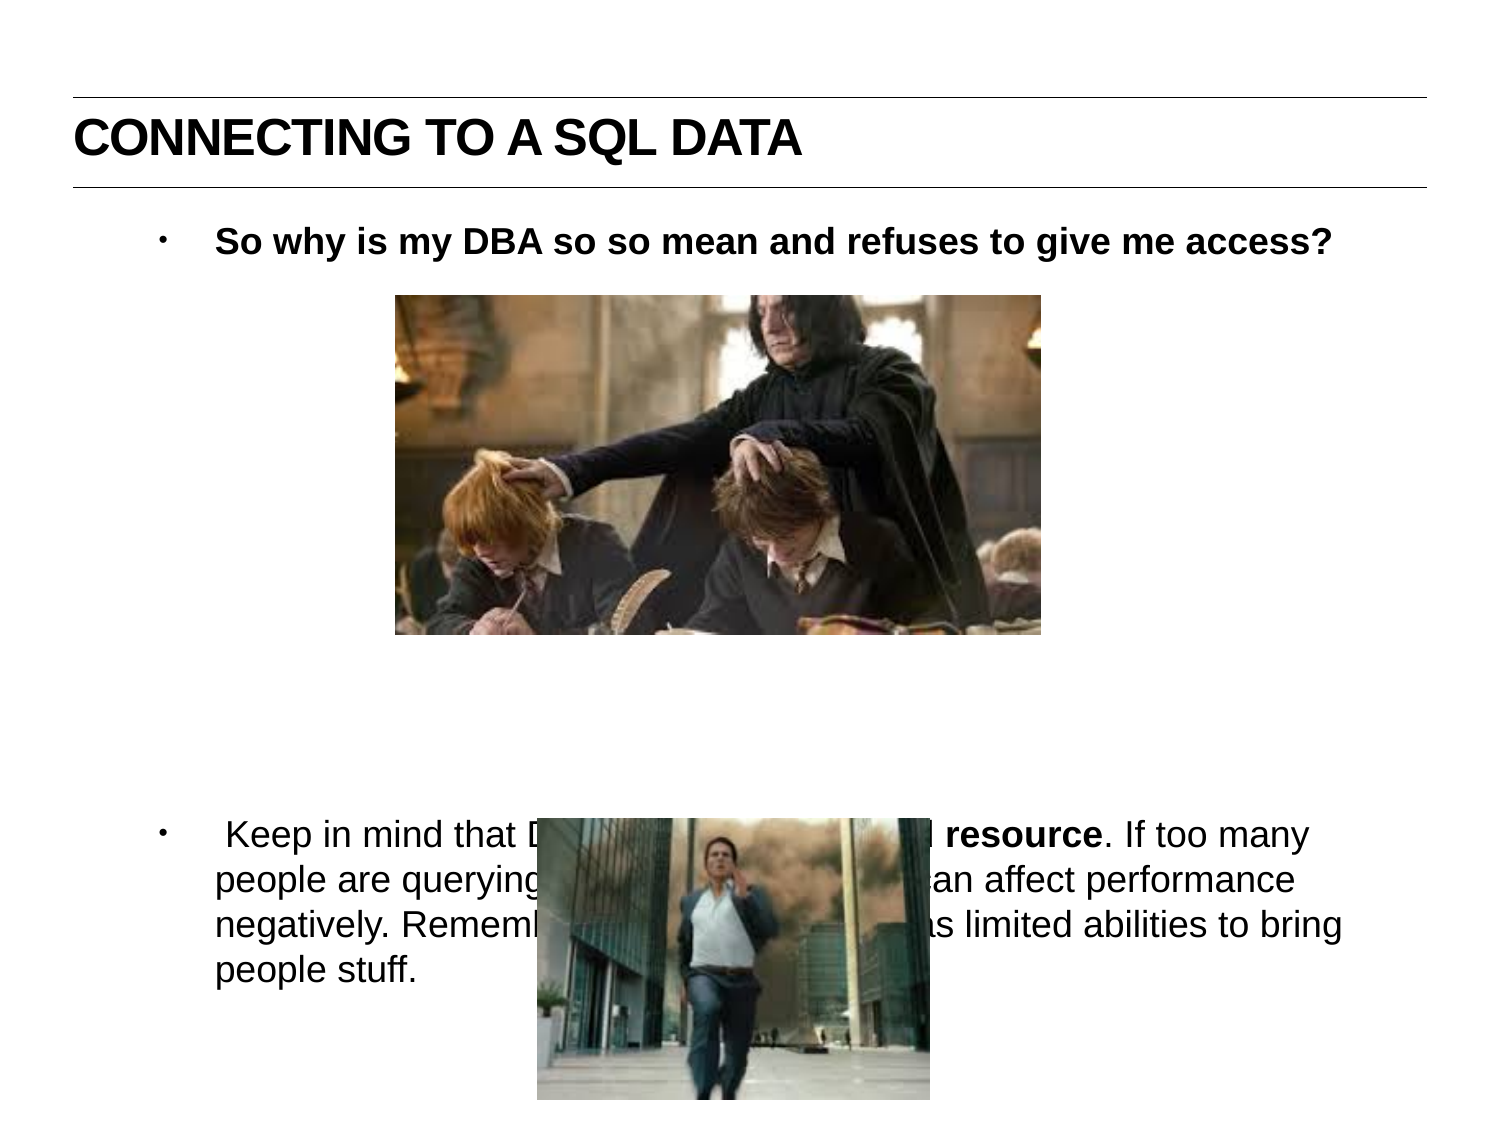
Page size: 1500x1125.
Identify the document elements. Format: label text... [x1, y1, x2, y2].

list So why is my DBA so so mean and refuses to give me access? Keep in mind that Databases are a shared resource. If too many people are querying at the same time you can affect performance negatively. Remember this guy? He only has limited abilities to bring people stuff. [72, 216, 1428, 805]
list Connecting to a sql data [72, 112, 1174, 181]
picture [394, 295, 1041, 636]
picture [536, 818, 930, 1101]
